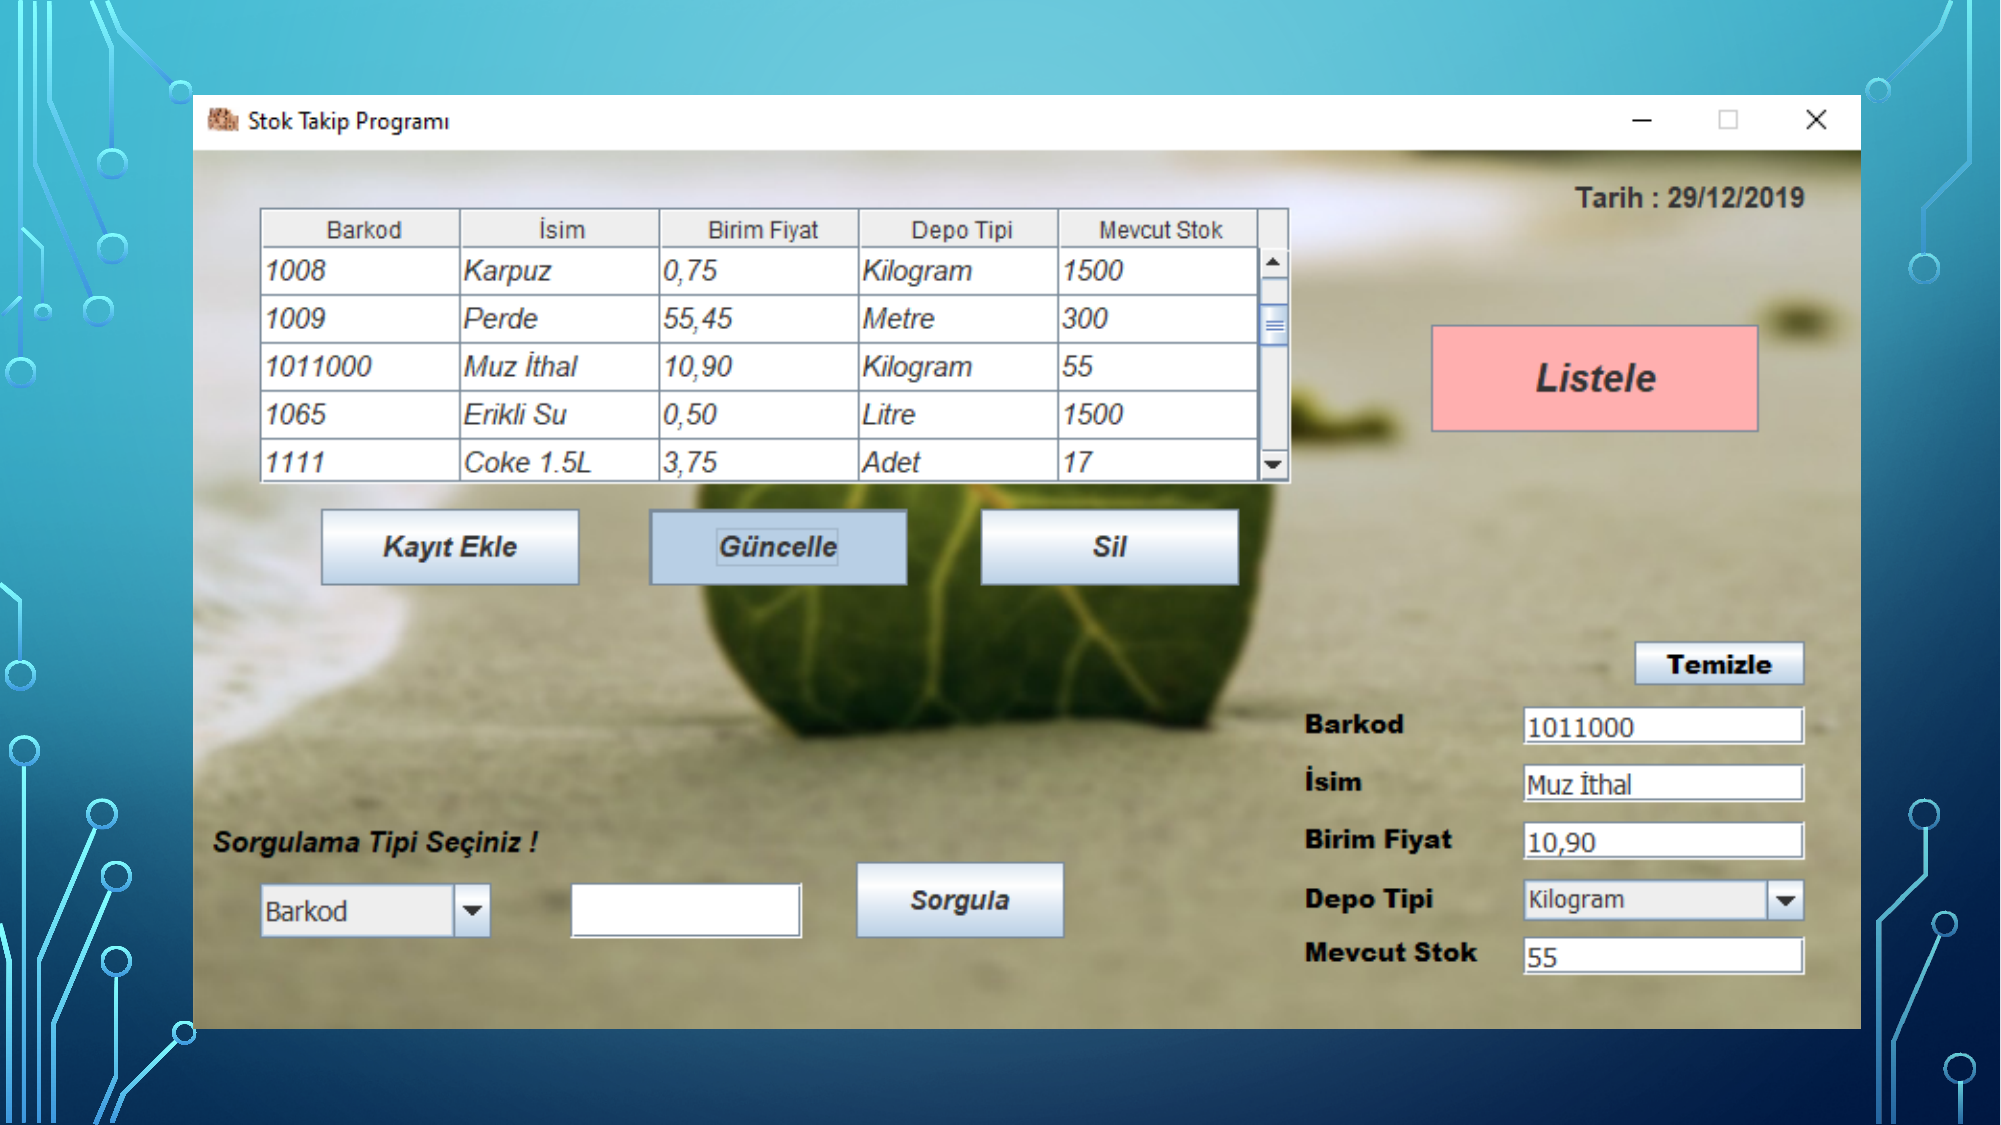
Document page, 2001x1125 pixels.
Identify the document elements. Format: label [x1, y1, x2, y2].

picture [193, 95, 1861, 1030]
